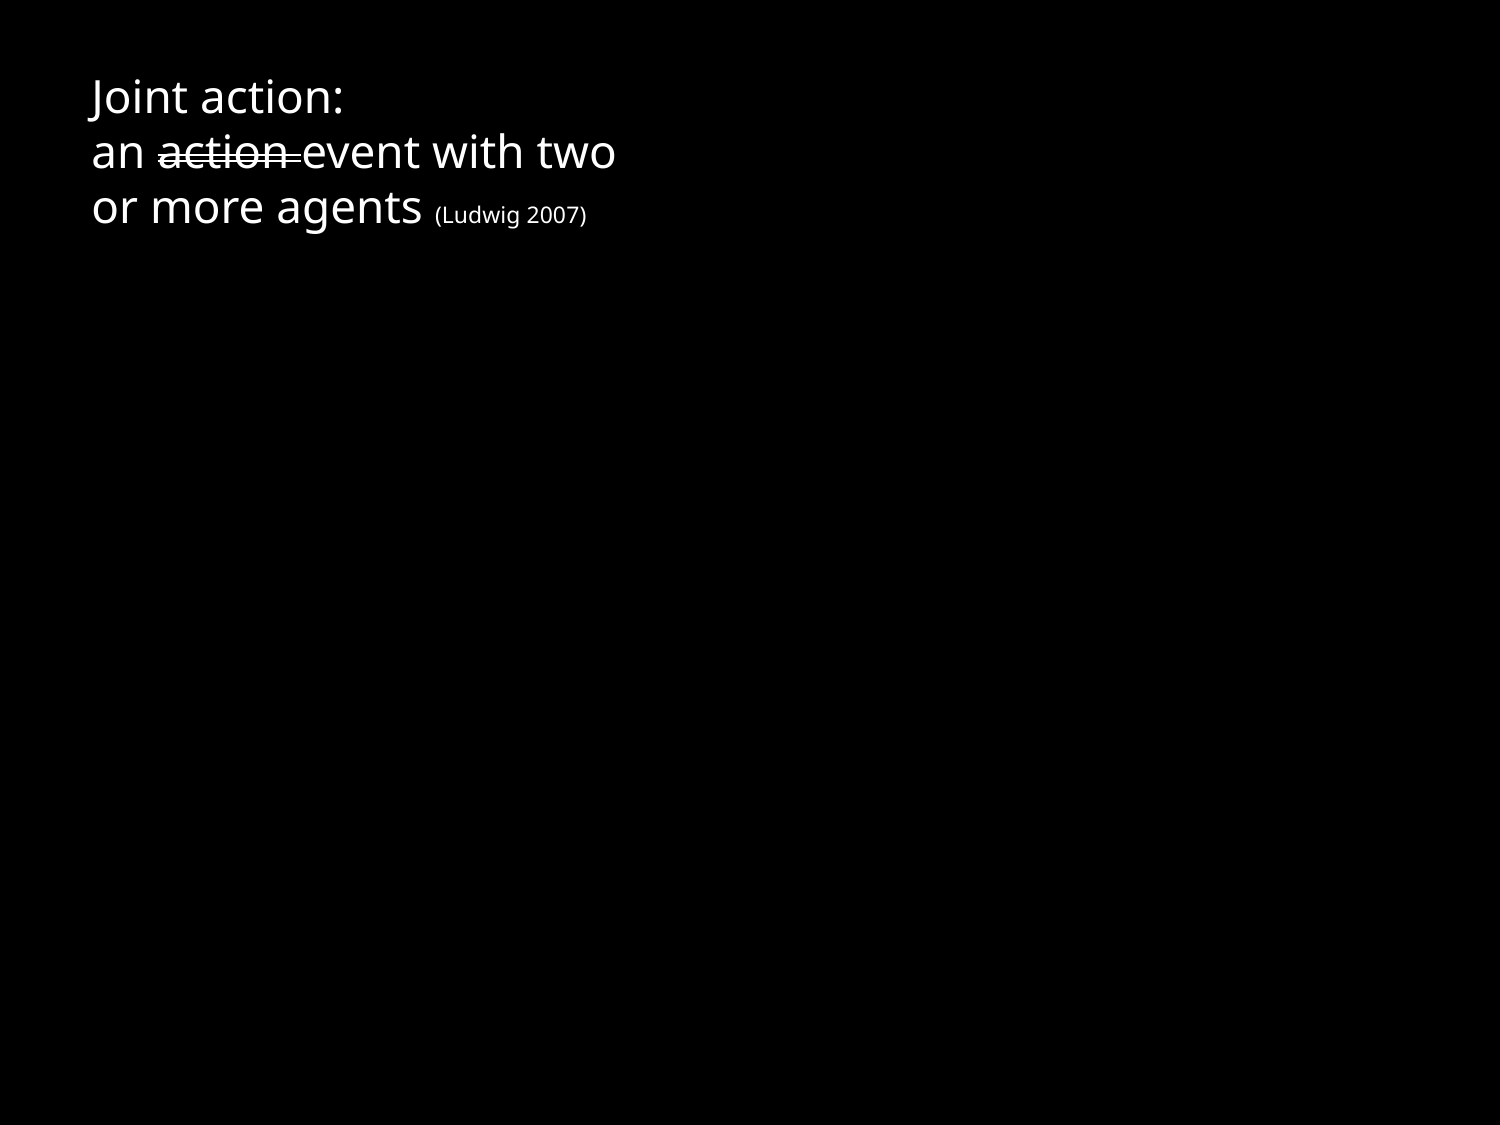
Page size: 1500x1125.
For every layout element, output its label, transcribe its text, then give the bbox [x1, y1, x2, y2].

text_box Joint action: an action event with two or more agents (Ludwig 2007) [76, 60, 668, 241]
text_box [0, 119, 1500, 327]
